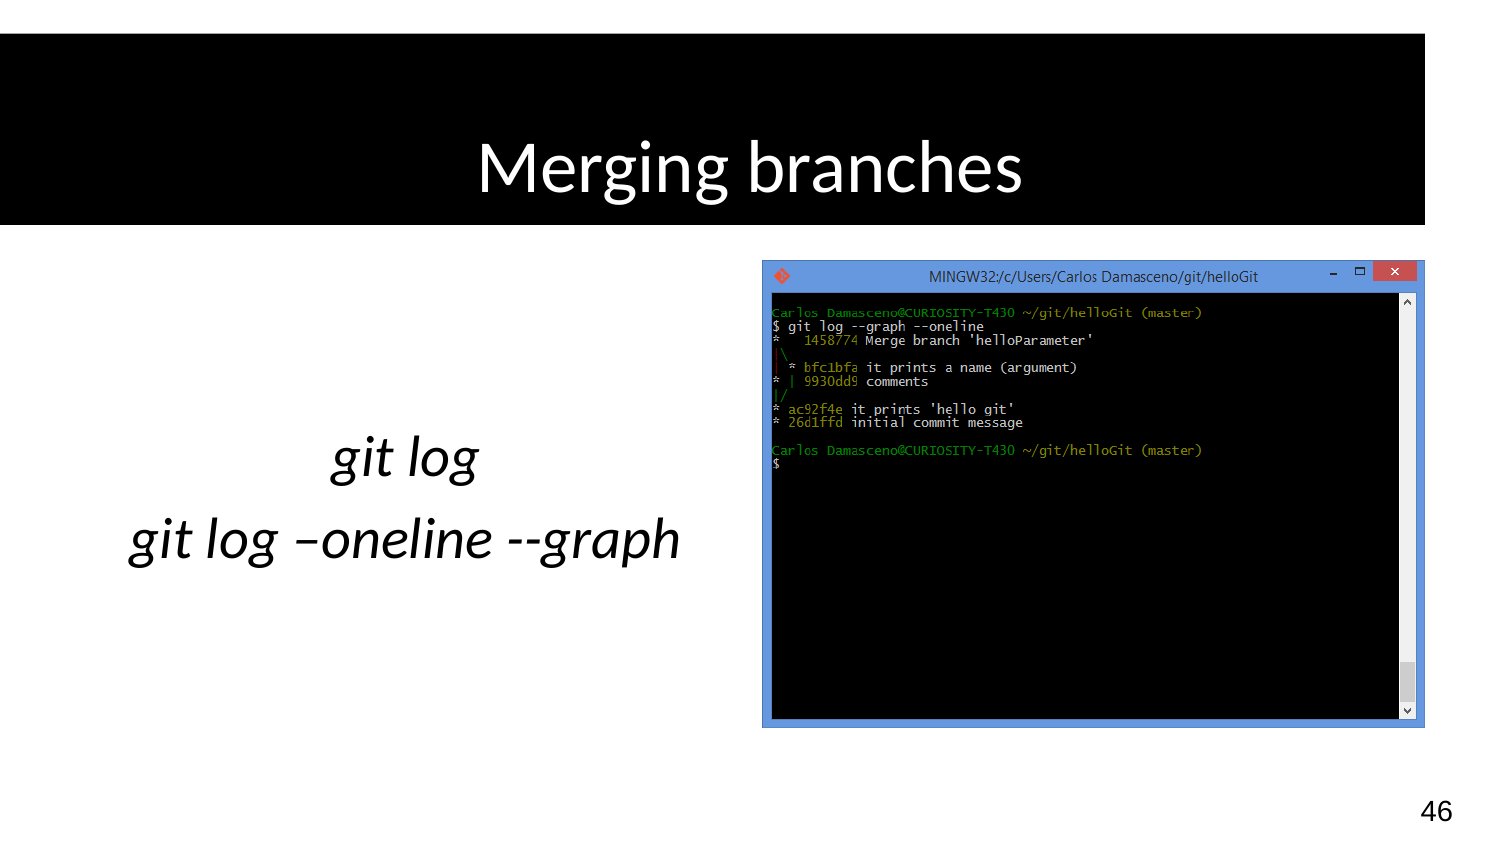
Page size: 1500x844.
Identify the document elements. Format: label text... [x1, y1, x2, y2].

list git log git log –oneline --graph [75, 234, 738, 754]
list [762, 260, 1426, 728]
title Merging branches [75, 33, 1425, 223]
